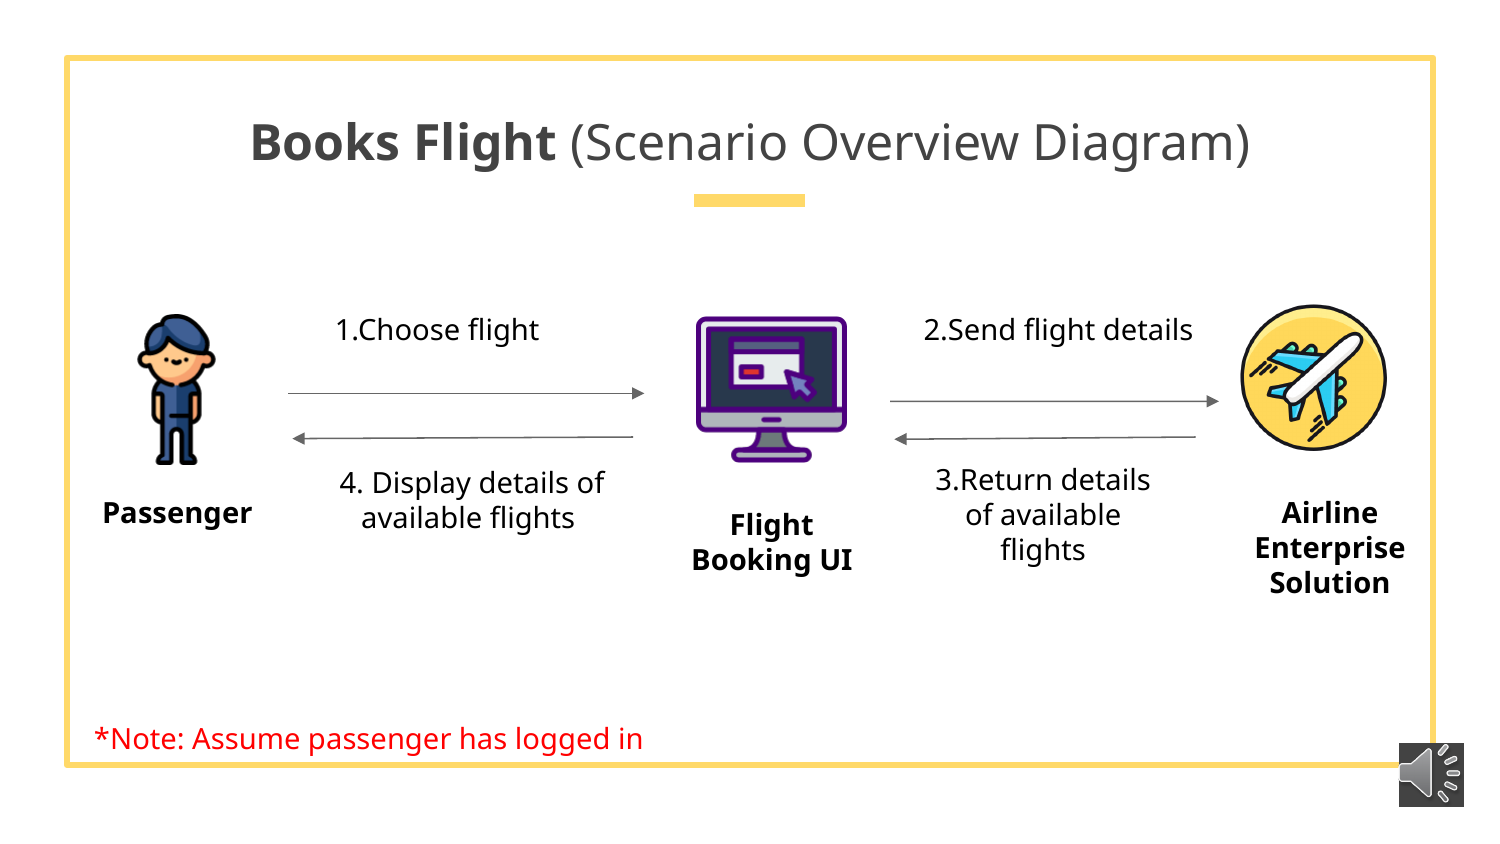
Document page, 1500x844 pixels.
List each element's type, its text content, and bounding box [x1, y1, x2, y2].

title Books Flight (Scenario Overview Diagram) [0, 35, 1500, 186]
picture [1397, 741, 1465, 809]
list 1.Choose flight [266, 296, 608, 381]
picture [696, 314, 847, 465]
list 4. Display details of available flights [307, 449, 637, 559]
list Passenger [76, 479, 279, 544]
picture [1199, 262, 1429, 492]
list *Note: Assume passenger has logged in [78, 705, 721, 790]
picture [101, 314, 252, 465]
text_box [894, 436, 1196, 440]
slide_number 12 [1402, 764, 1493, 830]
list 2.Send flight details [880, 296, 1194, 362]
list Airline Enterprise Solution [1229, 494, 1432, 629]
list 3.Return details of available flights [905, 448, 1182, 512]
list Flight Booking UI [670, 491, 873, 642]
